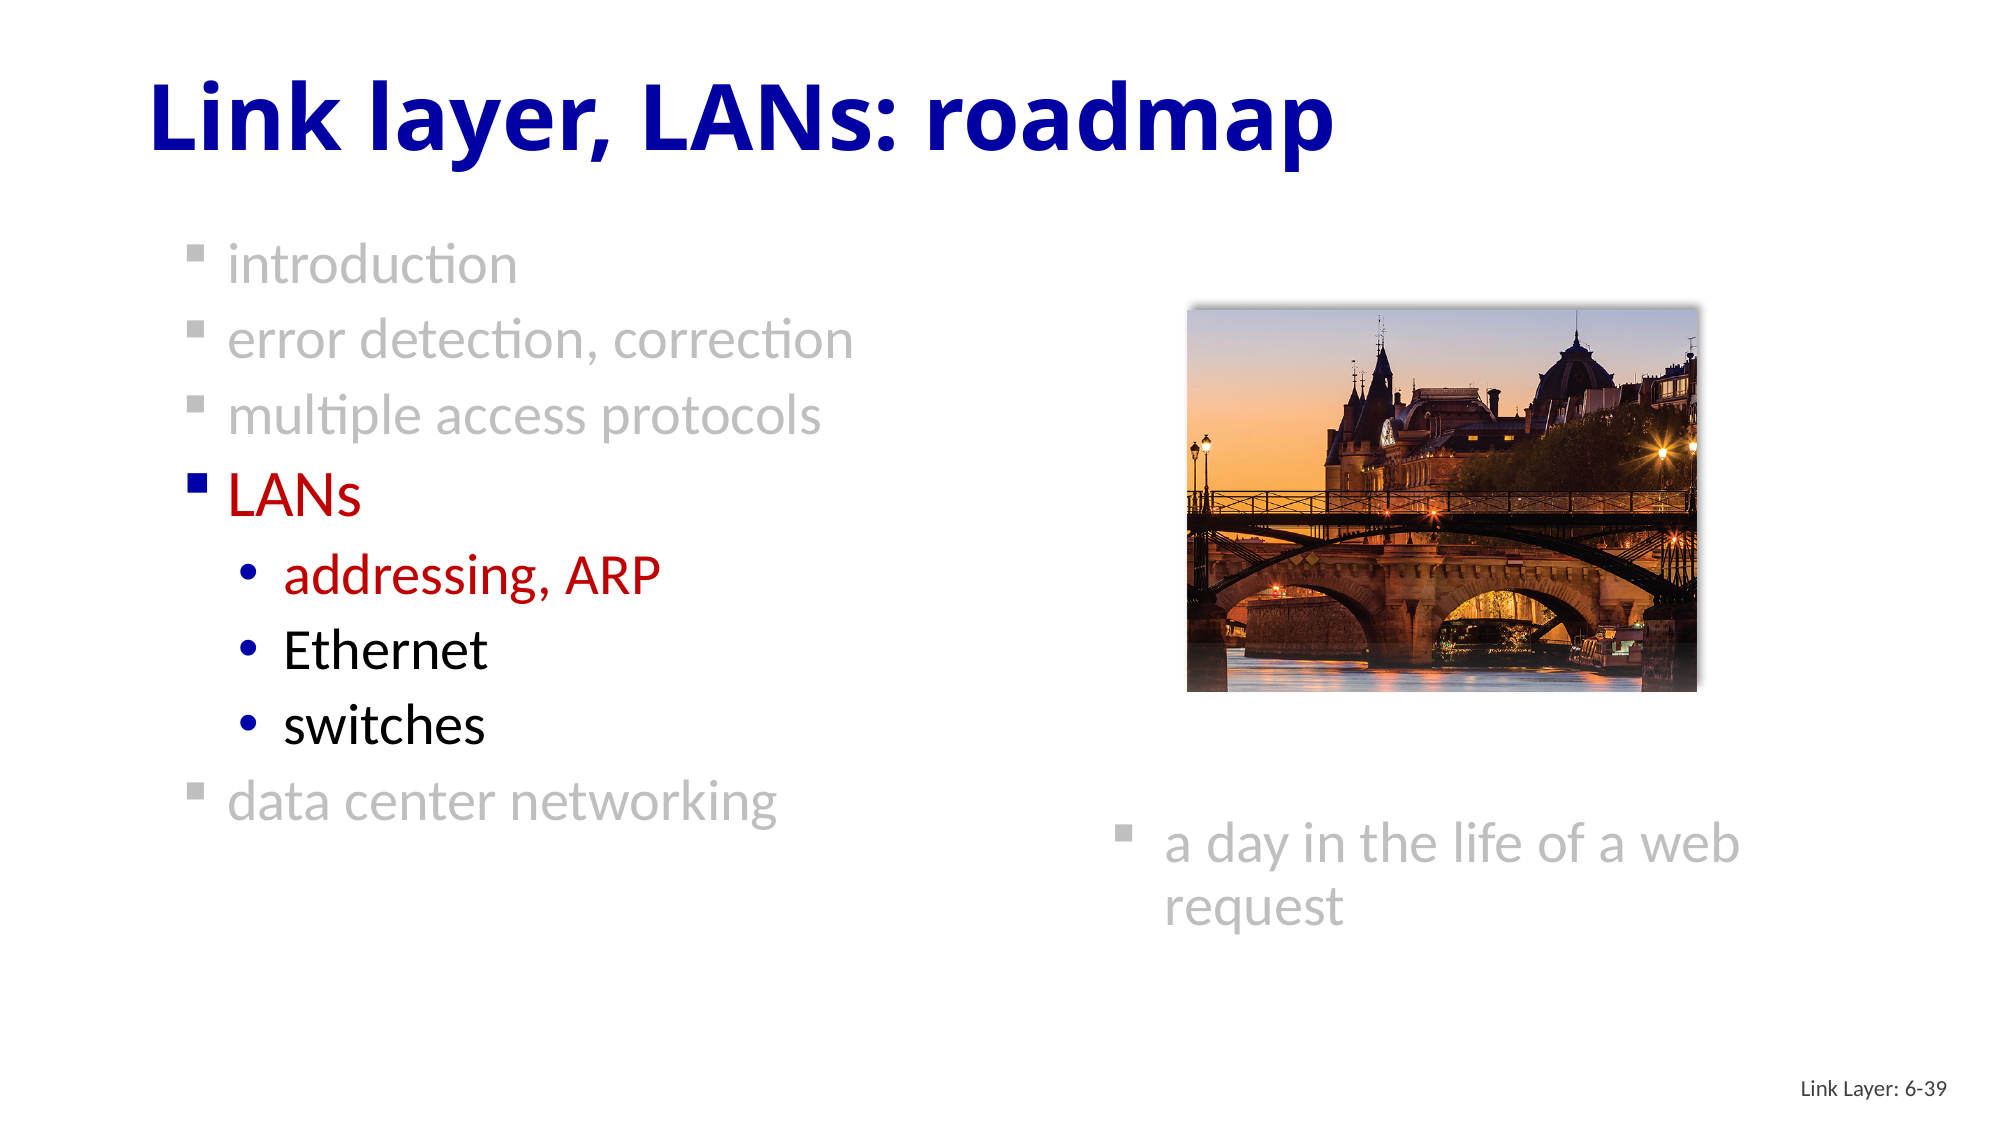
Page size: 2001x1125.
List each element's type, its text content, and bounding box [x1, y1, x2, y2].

text_box introduction error detection, correction multiple access protocols LANs addressing, ARP Ethernet switches data center networking [165, 225, 1080, 1053]
title Link layer, LANs: roadmap [131, 47, 1856, 195]
text_box a day in the life of a web request [1080, 804, 1907, 966]
picture [1187, 310, 1697, 692]
slide_number Link Layer: 6-39 [1512, 1056, 1963, 1117]
